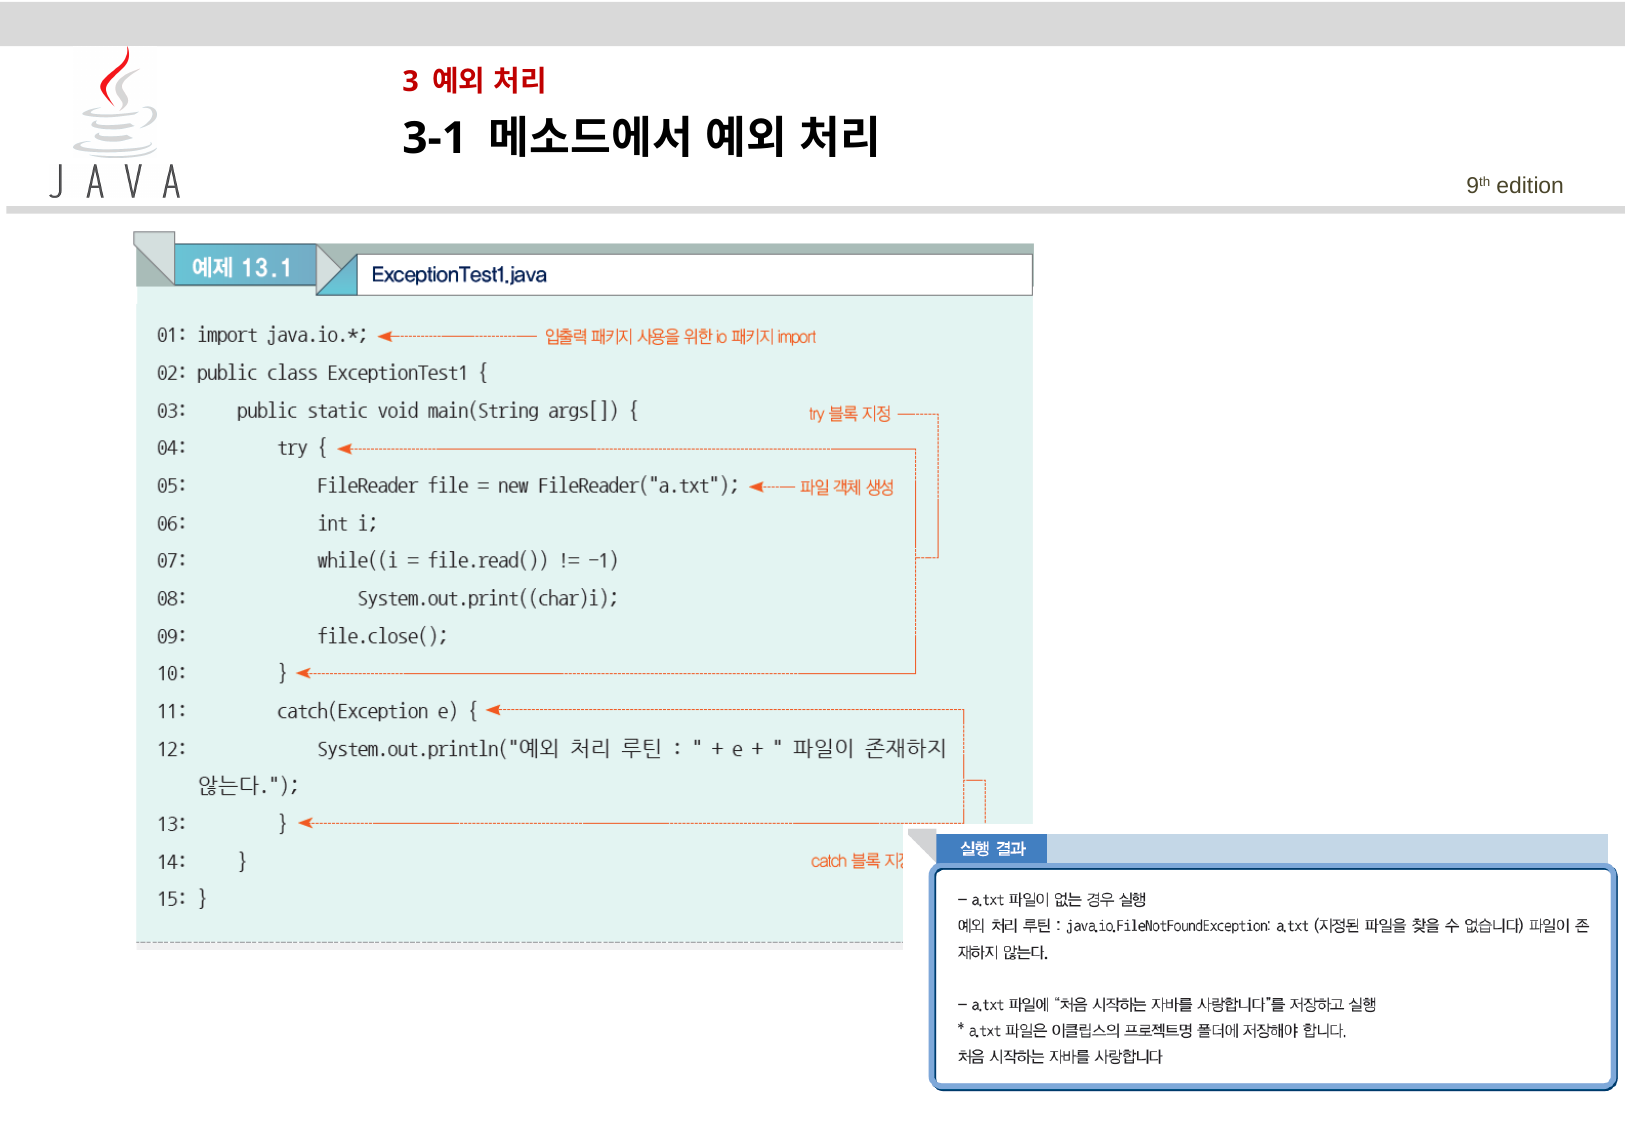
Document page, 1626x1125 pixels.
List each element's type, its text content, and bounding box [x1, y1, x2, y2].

picture [49, 164, 180, 198]
list 3-1 메소드에서 예외 처리 [387, 101, 1545, 171]
title 3 예외 처리 [387, 54, 1393, 105]
picture [73, 46, 157, 158]
picture [124, 224, 1625, 1100]
